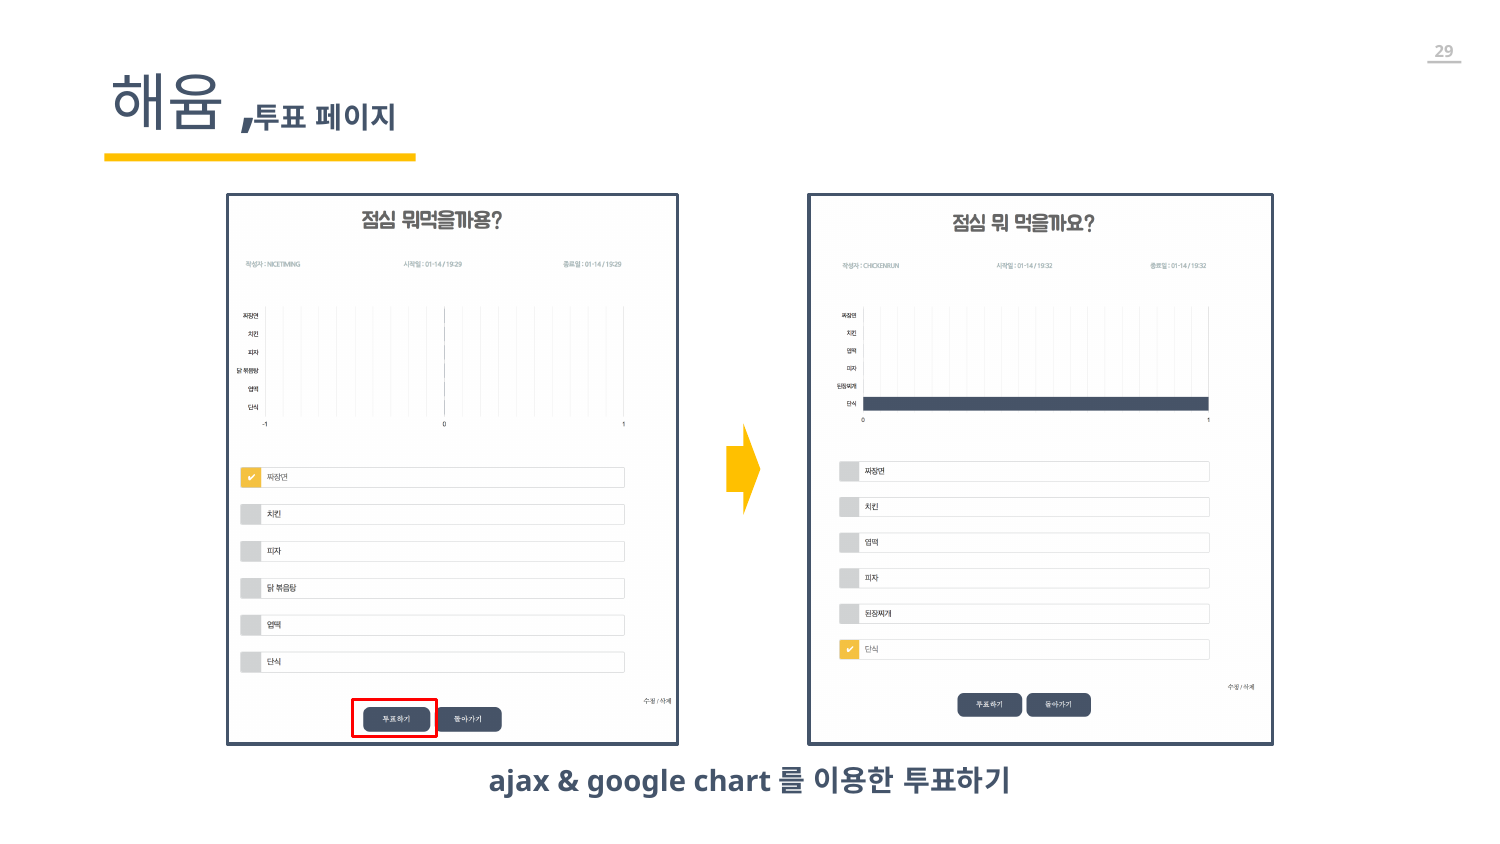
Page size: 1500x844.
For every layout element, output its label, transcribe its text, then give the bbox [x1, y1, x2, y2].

text_box [726, 423, 761, 515]
text_box ajax & google chart를 이용한 투표하기 [347, 747, 1153, 815]
text_box [104, 153, 416, 162]
picture [810, 195, 1272, 743]
text_box 투표 페이지 [298, 91, 416, 142]
picture [228, 195, 677, 743]
text_box 해윰, [104, 60, 298, 142]
